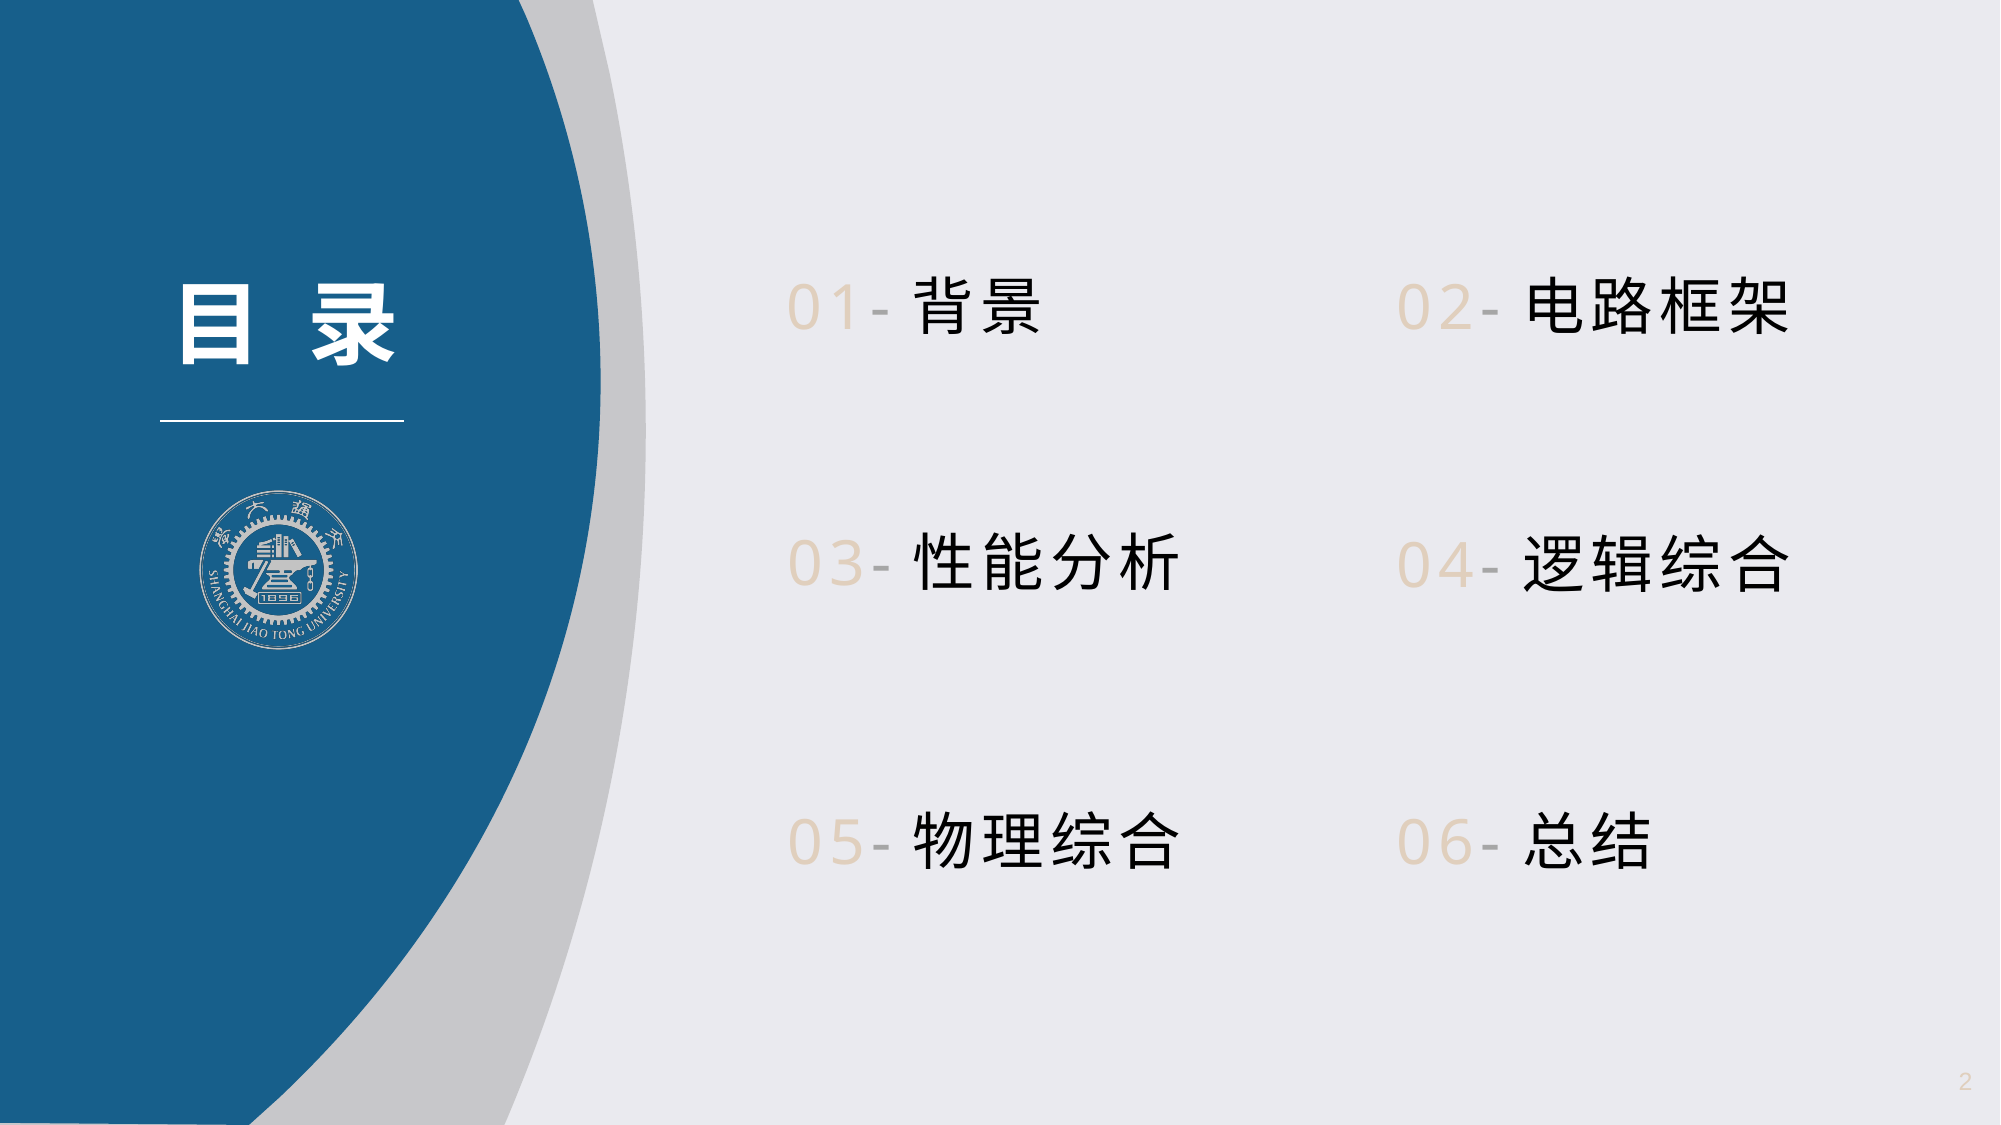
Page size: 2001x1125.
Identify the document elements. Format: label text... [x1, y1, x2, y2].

text_box 06-总结 [1382, 801, 1852, 877]
text_box 02-电路框架 [1382, 266, 1875, 342]
text_box 05-物理综合 [772, 801, 1243, 877]
text_box 03-性能分析 [772, 522, 1243, 598]
text_box 01-背景 [771, 266, 1228, 342]
text_box 04-逻辑综合 [1382, 524, 1852, 600]
slide_number 2 [1817, 1052, 1988, 1109]
